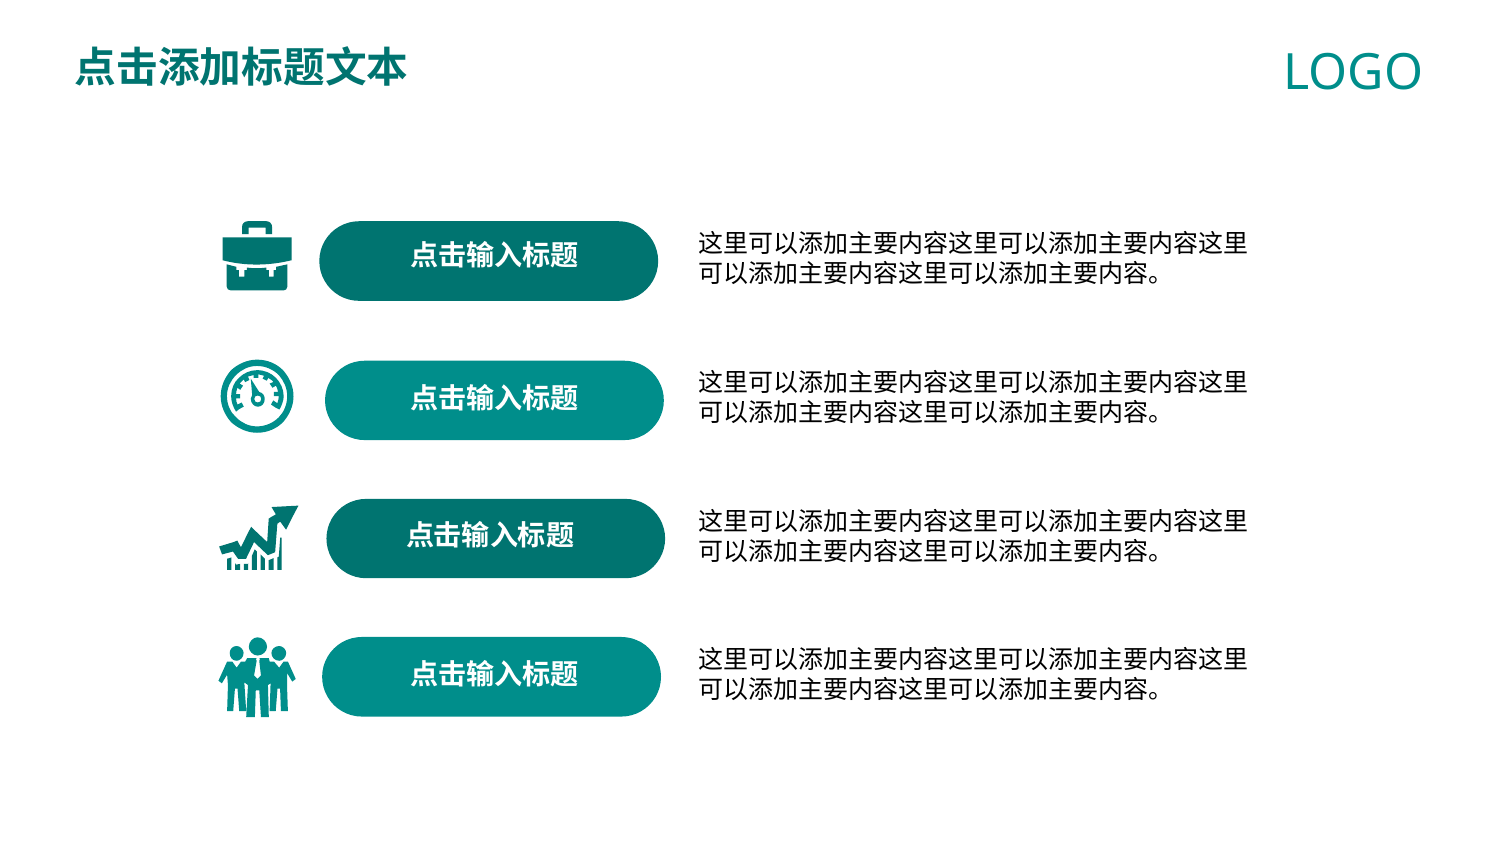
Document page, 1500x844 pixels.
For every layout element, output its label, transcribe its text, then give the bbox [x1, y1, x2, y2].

text_box [243, 563, 249, 570]
text_box [277, 537, 282, 570]
text_box 点击输入标题 [399, 651, 590, 697]
text_box [219, 505, 299, 559]
text_box 这里可以添加主要内容这里可以添加主要内容这里可以添加主要内容这里可以添加主要内容。 [687, 637, 1270, 709]
text_box [242, 221, 273, 235]
text_box 这里可以添加主要内容这里可以添加主要内容这里可以添加主要内容这里可以添加主要内容。 [687, 221, 1270, 293]
text_box [218, 646, 296, 718]
text_box [222, 237, 292, 265]
text_box [325, 360, 664, 441]
text_box [227, 557, 232, 570]
text_box [226, 264, 288, 291]
text_box [268, 558, 274, 570]
text_box [319, 221, 659, 301]
text_box [251, 549, 257, 570]
text_box 这里可以添加主要内容这里可以添加主要内容这里可以添加主要内容这里可以添加主要内容。 [687, 361, 1270, 433]
text_box LOGO [1268, 31, 1439, 107]
text_box 点击添加标题文本 [59, 33, 424, 99]
text_box [235, 563, 241, 570]
text_box 点击输入标题 [399, 232, 590, 278]
text_box [260, 554, 265, 570]
text_box [220, 359, 294, 433]
text_box [248, 637, 268, 656]
text_box 点击输入标题 [399, 374, 590, 420]
text_box 点击输入标题 [394, 512, 586, 558]
text_box [326, 498, 666, 579]
text_box [322, 636, 662, 717]
text_box 这里可以添加主要内容这里可以添加主要内容这里可以添加主要内容这里可以添加主要内容。 [687, 499, 1270, 571]
